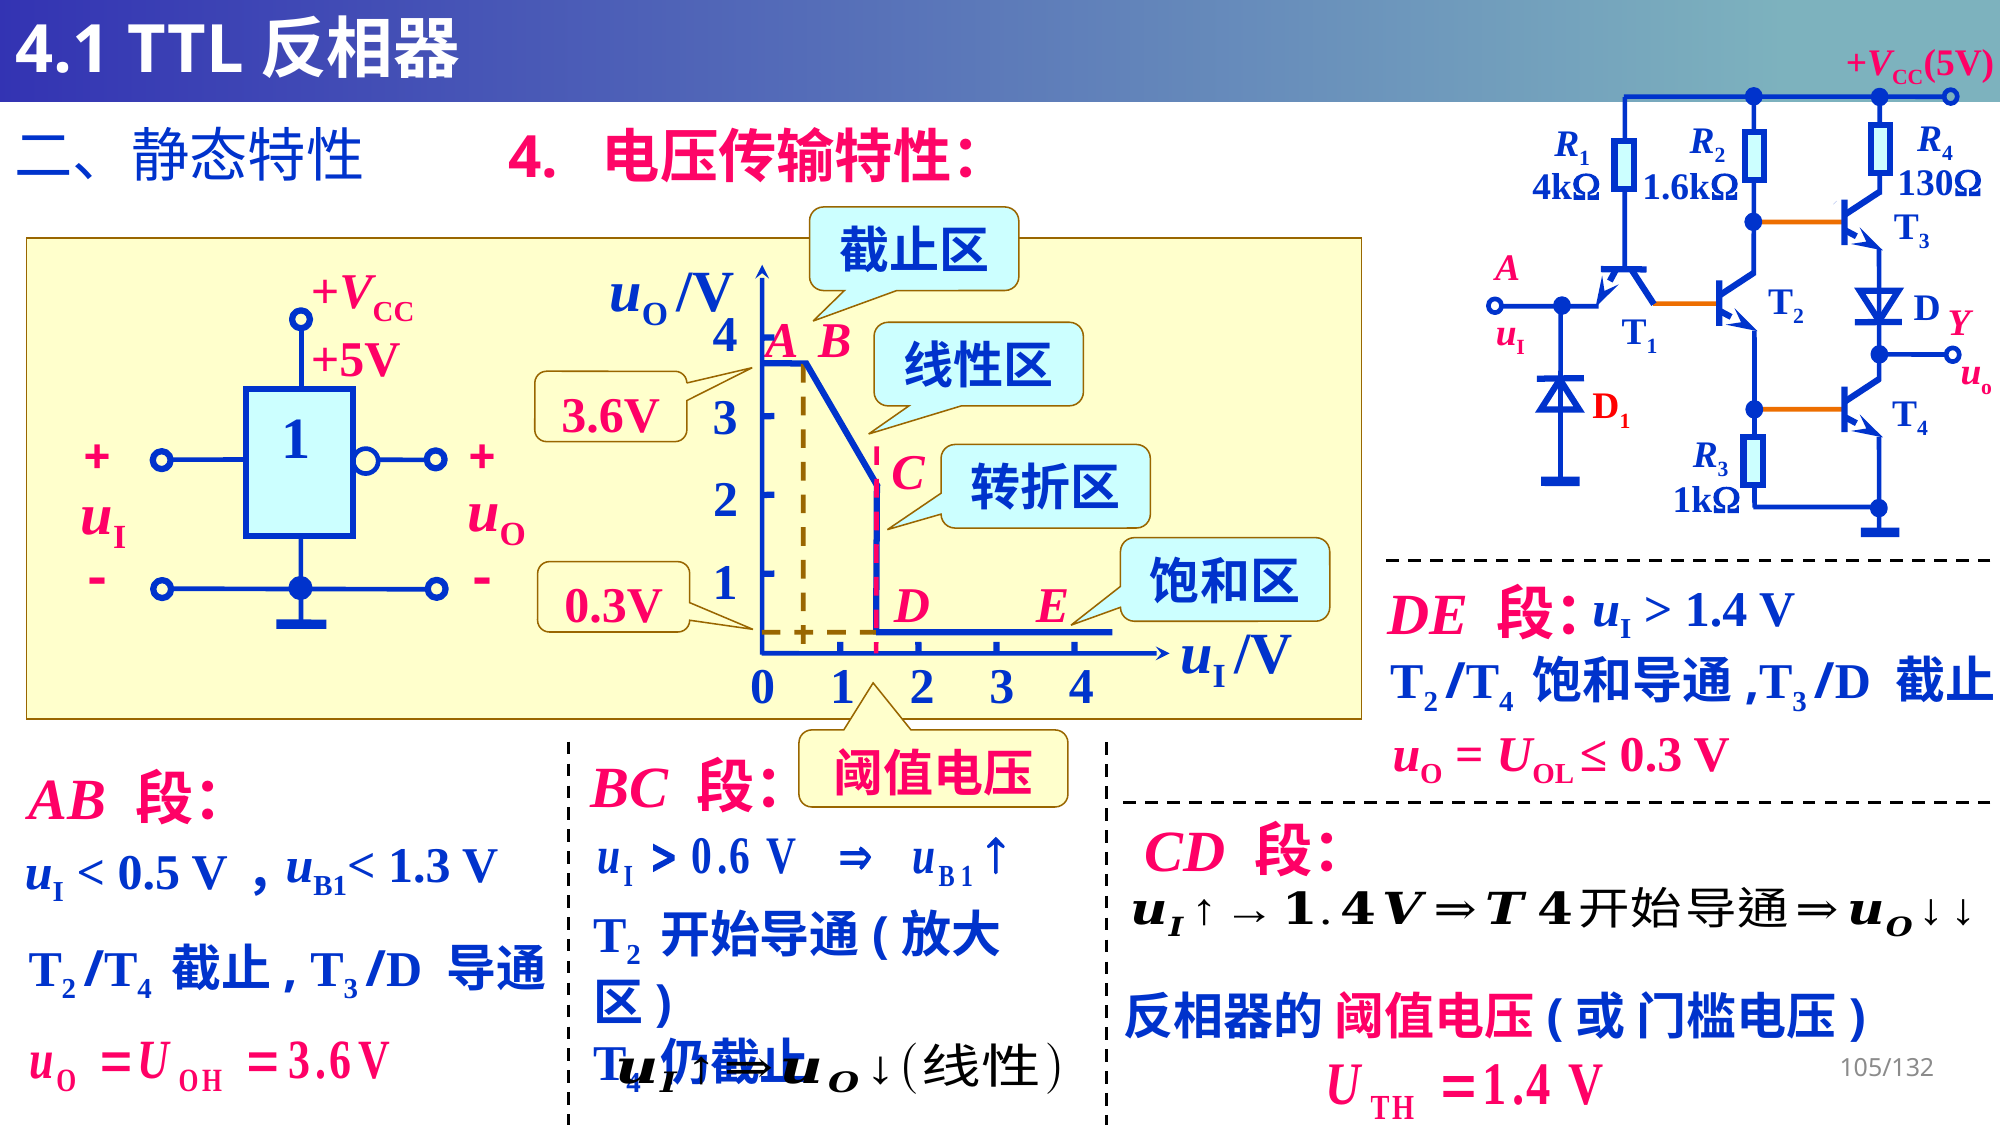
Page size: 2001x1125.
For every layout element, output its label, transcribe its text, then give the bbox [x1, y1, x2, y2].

text_box 二、静态特性 [0, 110, 415, 196]
text_box uB1< 1.3 V [270, 825, 540, 909]
text_box T2 开始导通(放大区) T4 仍截止 [578, 894, 1079, 1107]
text_box [899, 237, 1362, 719]
text_box BC 段： [575, 741, 828, 827]
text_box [21, 1022, 404, 1103]
text_box 阈值电压 [798, 714, 1068, 807]
text_box CD 段： [1130, 805, 1406, 891]
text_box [1321, 1044, 1620, 1125]
text_box [26, 237, 853, 719]
text_box 0.3V [538, 561, 606, 633]
text_box uI > 1.4 V [1577, 568, 1890, 641]
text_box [606, 252, 1295, 714]
text_box AB 段： [14, 753, 266, 831]
text_box T2 /T4 饱和导通,T3 /D 截止 [1375, 641, 2000, 725]
text_box T2 /T4 截止, T3 /D 导通 [569, 928, 578, 1012]
text_box 反相器的 阈值电压(或 门槛电压) [1108, 976, 1898, 1052]
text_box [590, 816, 1025, 893]
text_box 饱和区 [1295, 537, 1330, 622]
text_box uI < 0.5 V ， [10, 831, 371, 915]
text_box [1474, 30, 2000, 533]
slide_number 105/132 [1797, 1038, 1950, 1099]
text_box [65, 251, 569, 625]
text_box 截止区 [809, 206, 1019, 252]
text_box 3.6V [569, 371, 606, 442]
text_box DE 段： [1372, 568, 1577, 654]
text_box T2 /T4 截止, T3 /D 导通 [13, 928, 568, 1012]
title 4.1 TTL反相器 [0, 0, 2000, 102]
text_box uO = UOL ≤ 0.3 V [1377, 713, 1852, 797]
